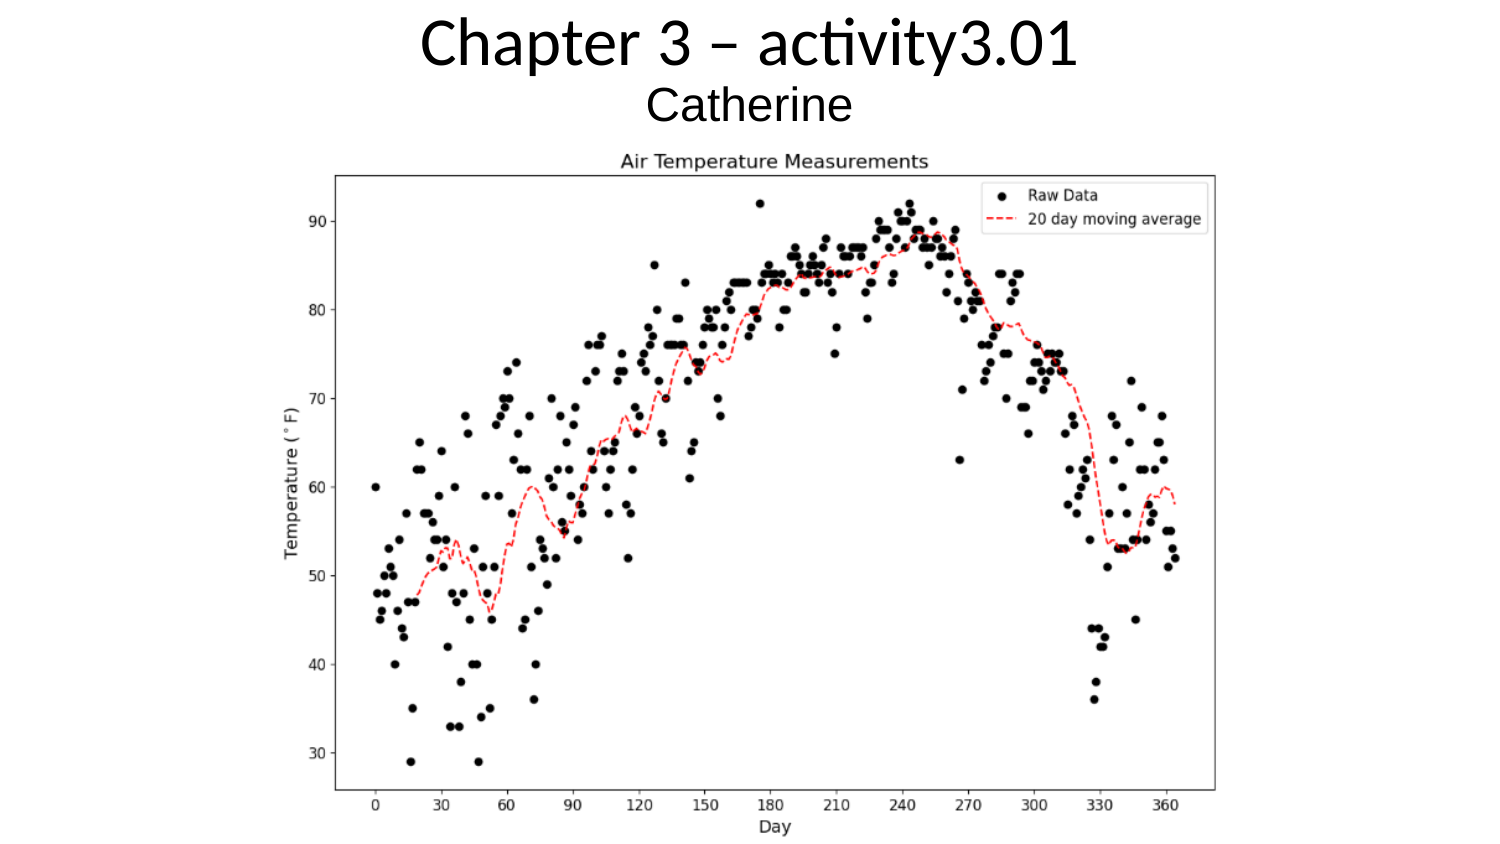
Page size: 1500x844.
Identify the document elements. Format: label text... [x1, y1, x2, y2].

picture [268, 137, 1232, 844]
title Chapter 3 – activity3.01 Catherine [240, 0, 1260, 173]
